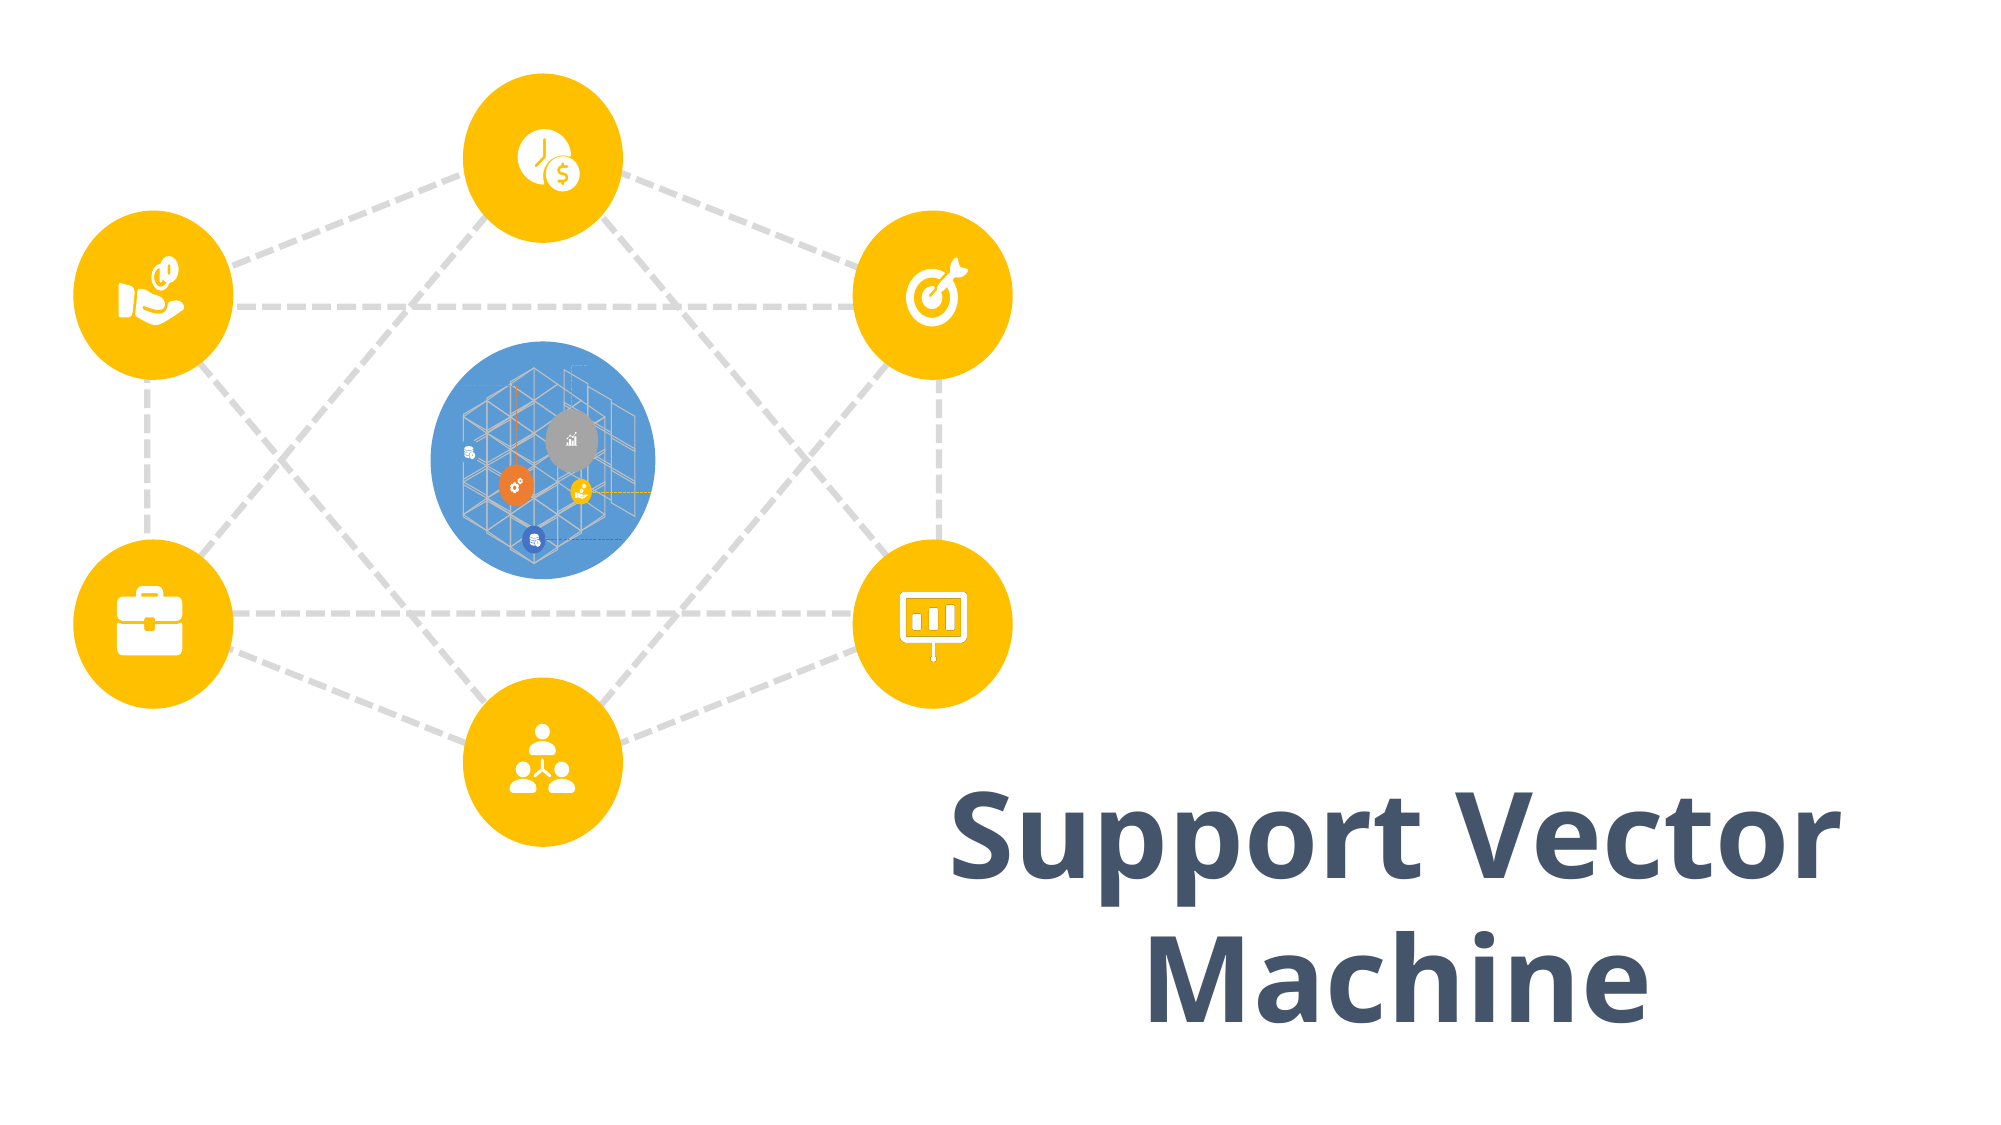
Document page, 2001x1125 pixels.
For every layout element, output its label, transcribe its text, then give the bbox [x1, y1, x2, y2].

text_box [73, 73, 1013, 847]
text_box Support Vector Machine [805, 751, 1988, 1054]
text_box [439, 365, 652, 564]
